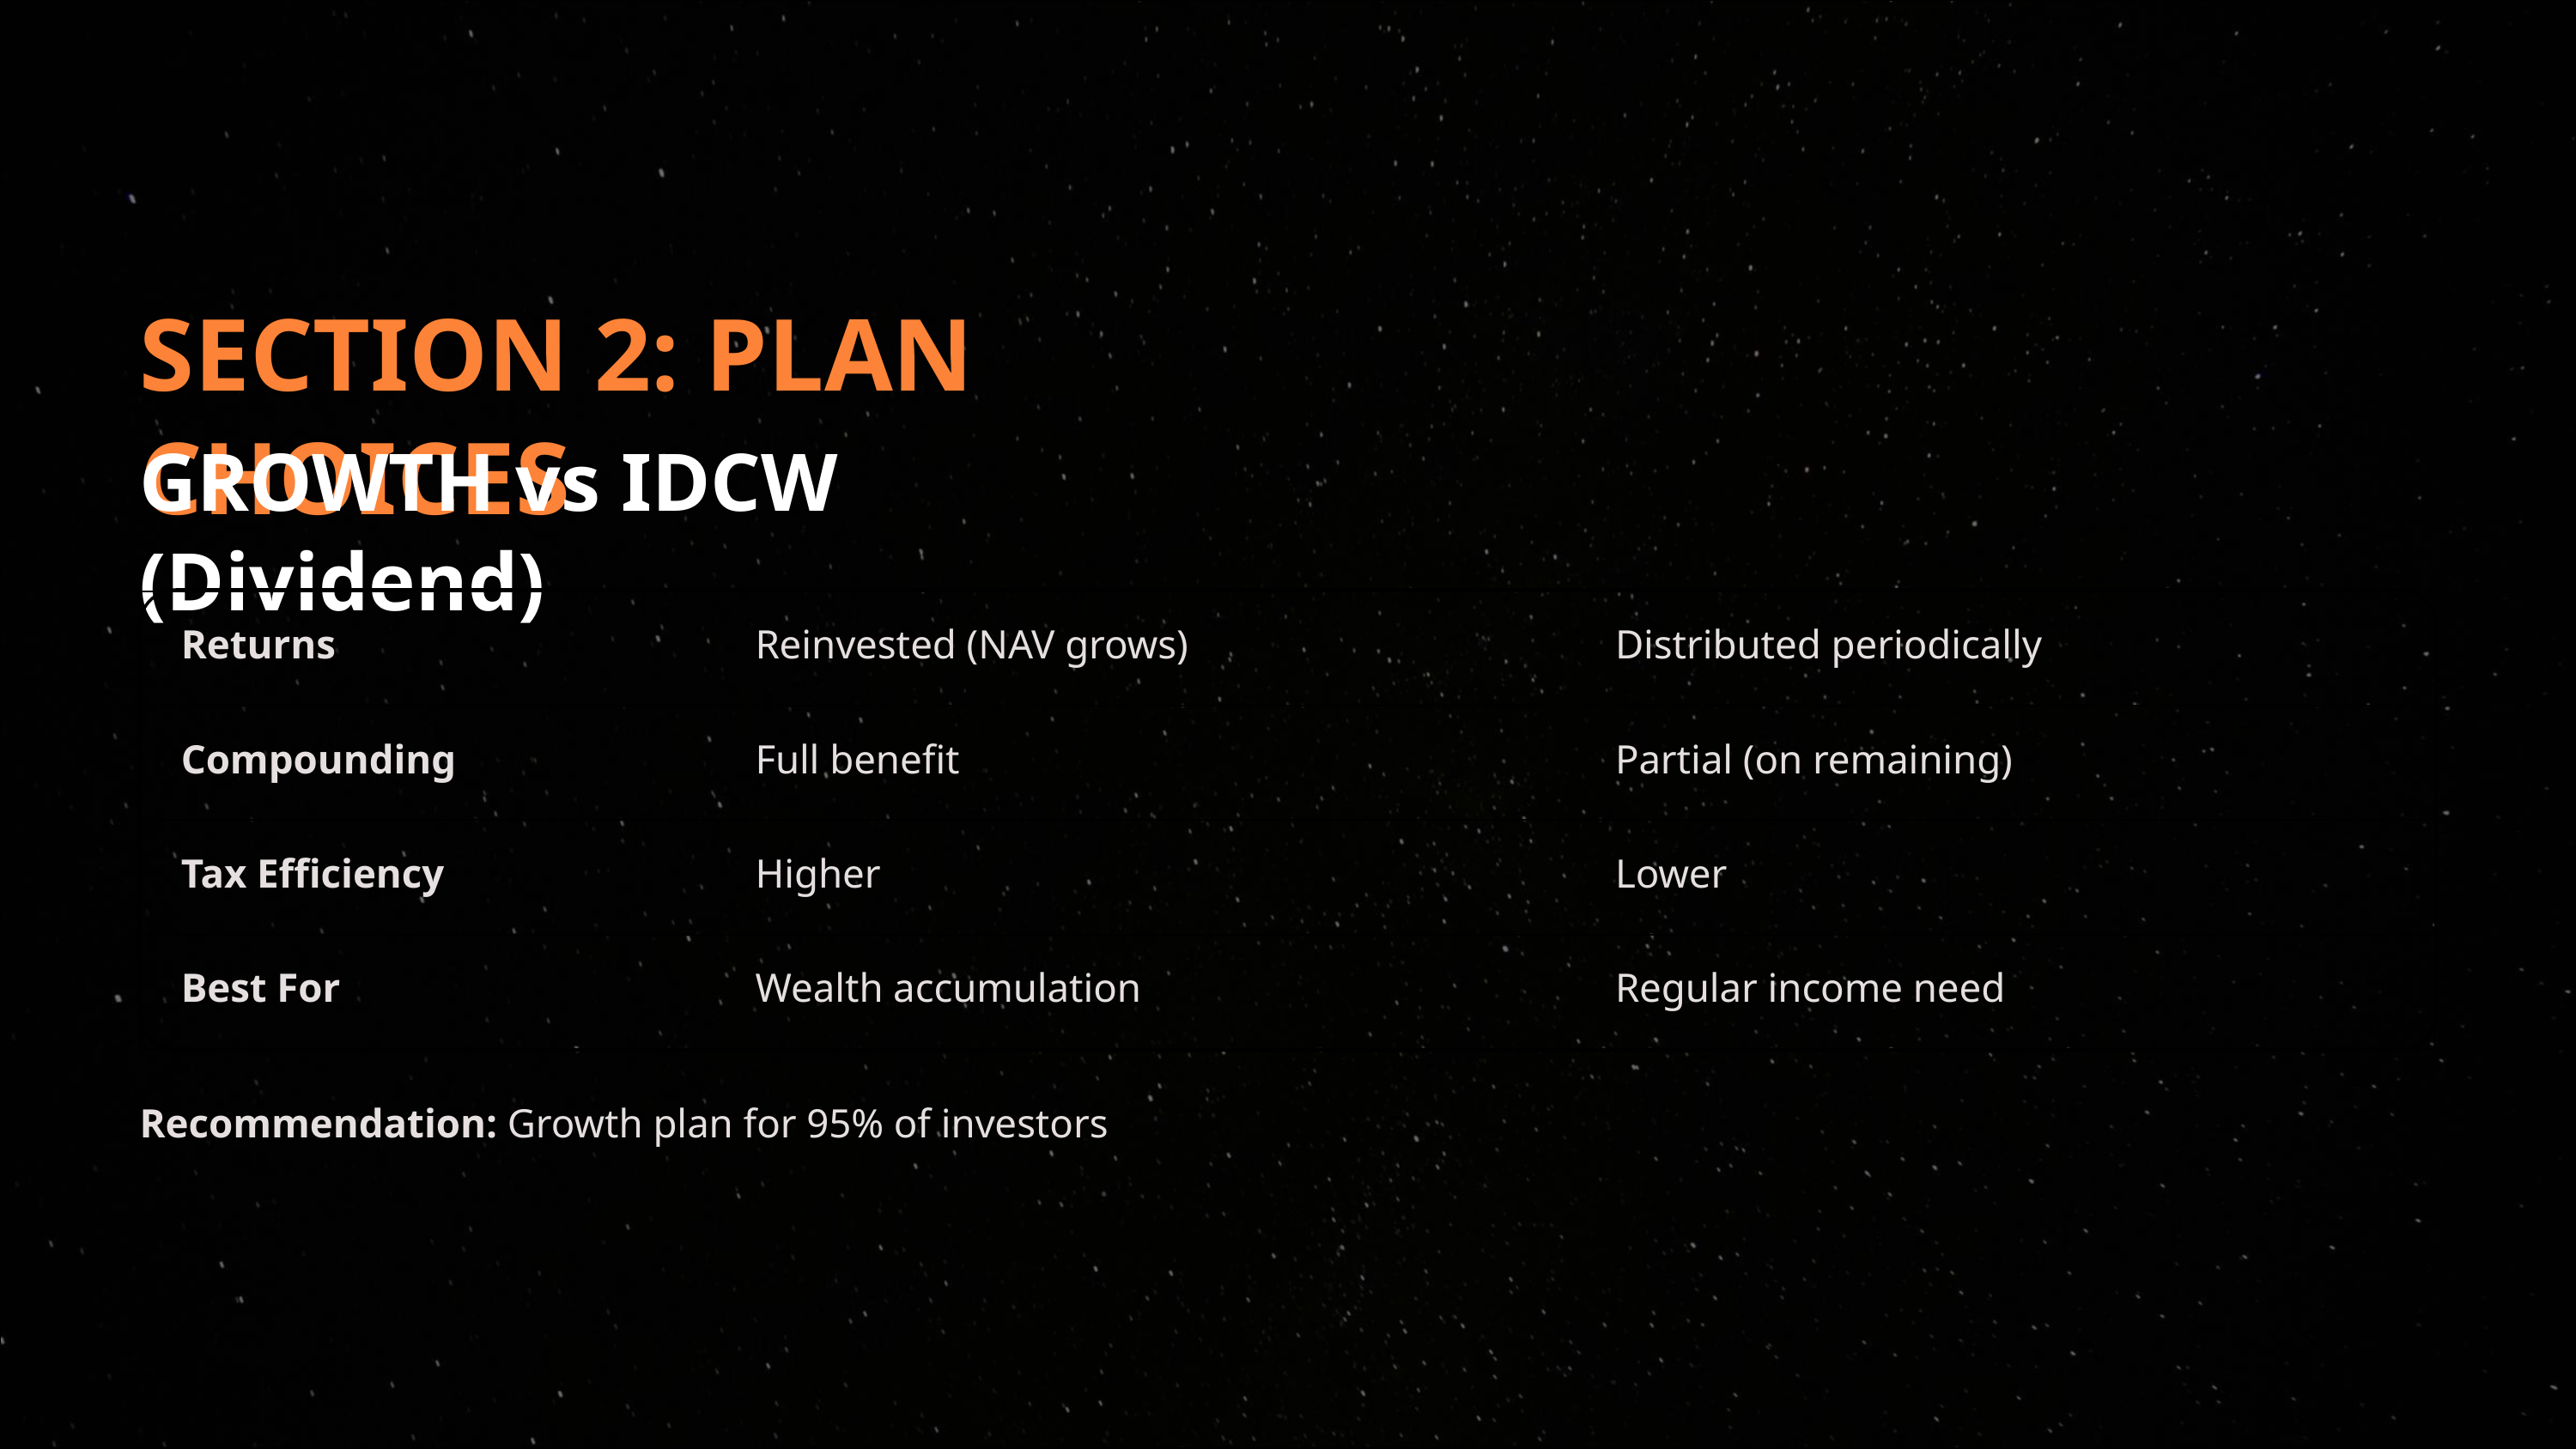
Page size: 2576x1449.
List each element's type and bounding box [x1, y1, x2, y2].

text_box [141, 934, 2435, 1050]
text_box [141, 705, 2435, 819]
text_box [141, 820, 2435, 934]
text_box [0, 0, 2576, 1449]
text_box [141, 591, 2435, 705]
